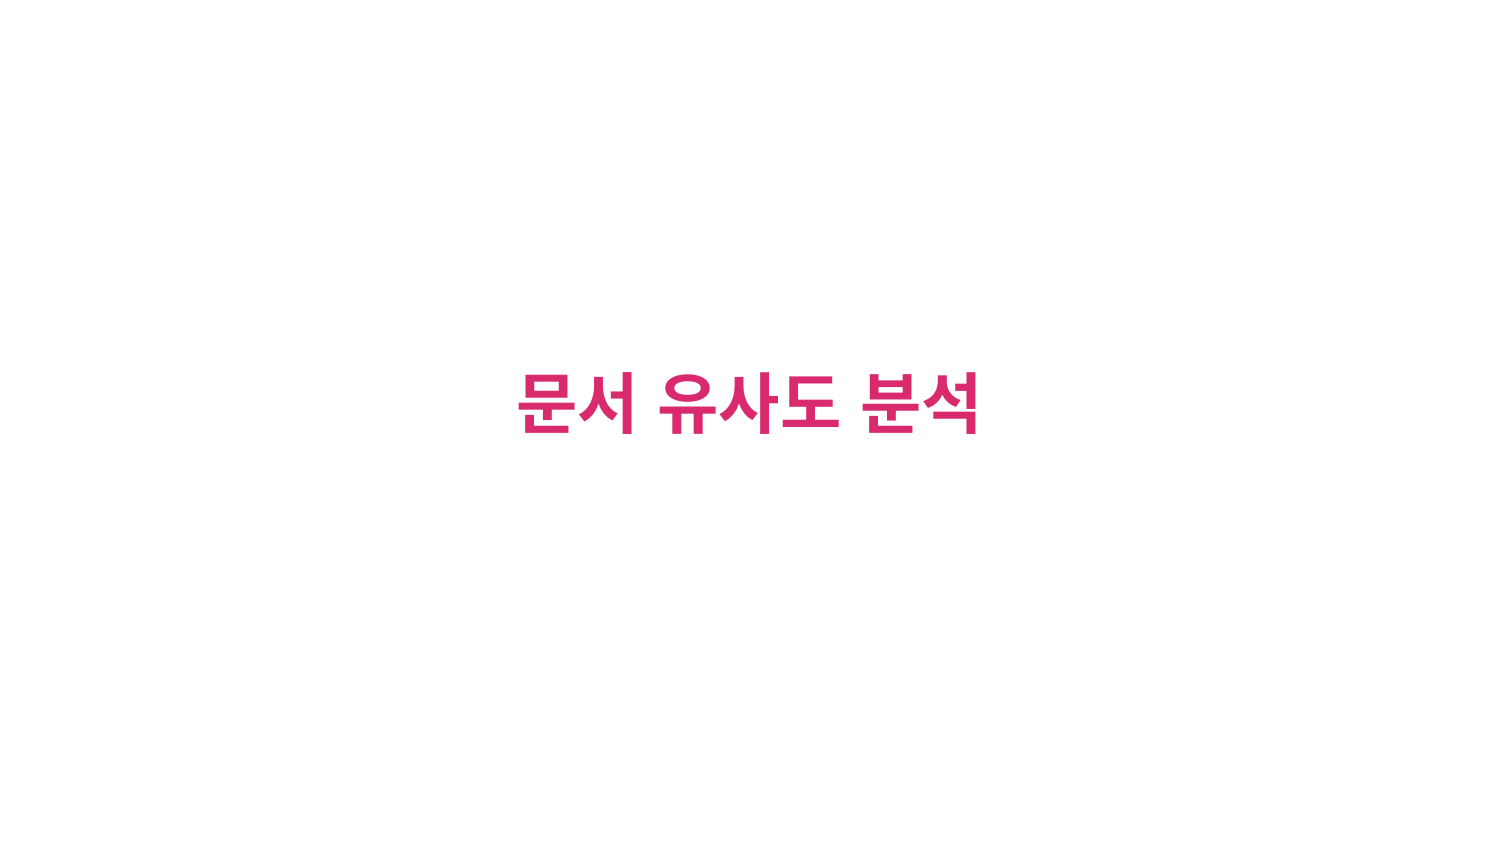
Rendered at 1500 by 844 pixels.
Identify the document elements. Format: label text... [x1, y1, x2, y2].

text_box 문서 유사도 분석 [176, 314, 1324, 450]
